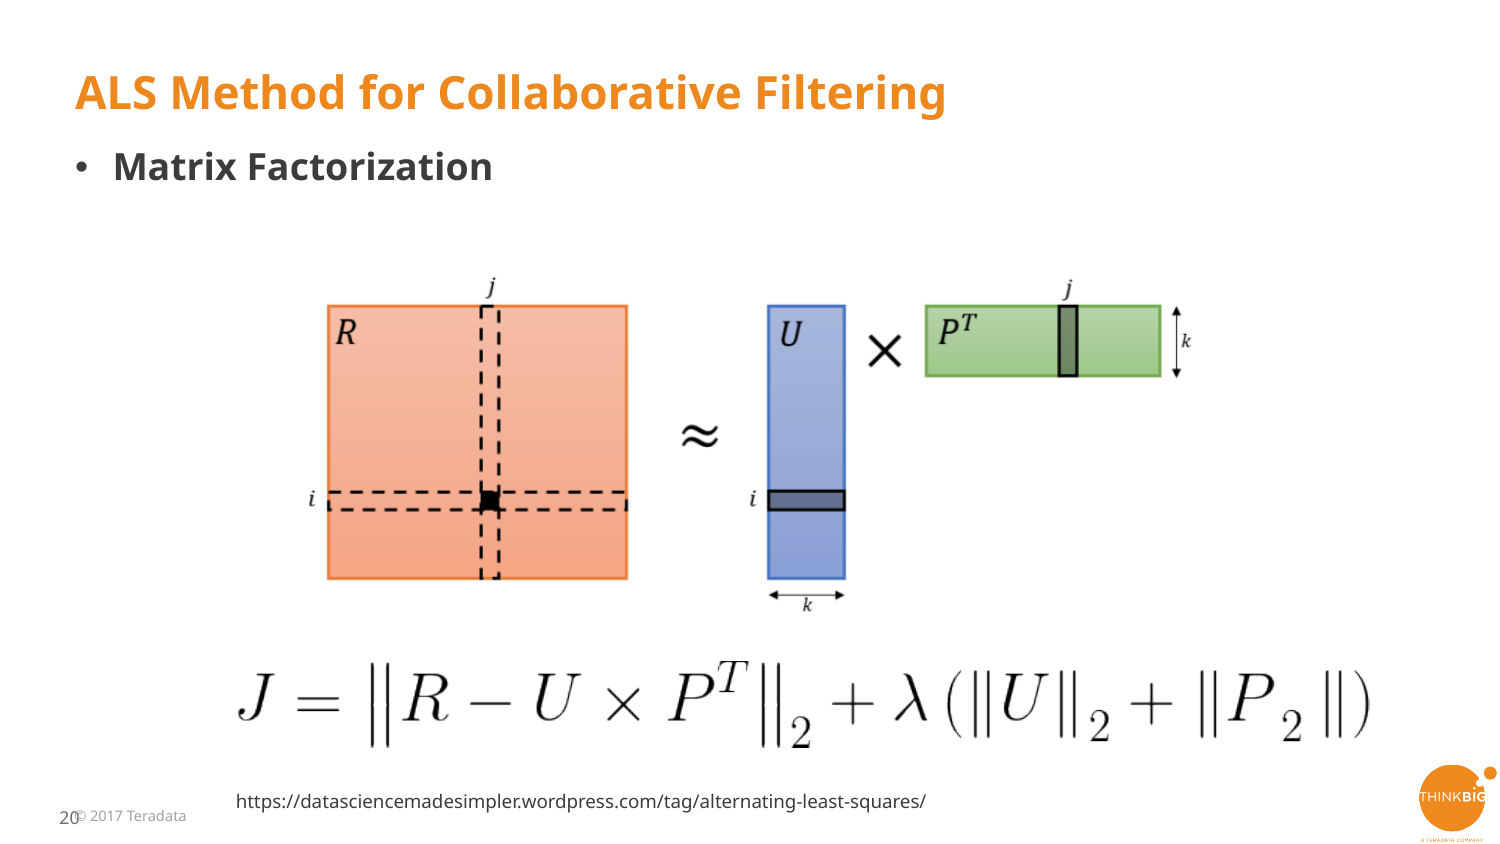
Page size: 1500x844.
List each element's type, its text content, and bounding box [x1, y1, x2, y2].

title ALS Method for Collaborative Filtering [75, 26, 1425, 120]
picture [238, 661, 1370, 748]
picture [297, 259, 1203, 635]
list Matrix Factorization [75, 146, 1425, 748]
text_box https://datasciencemadesimpler.wordpress.com/tag/alternating-least-squares/ [221, 781, 1279, 820]
slide_number © 2017 Teradata [74, 806, 351, 825]
picture [1419, 765, 1497, 842]
